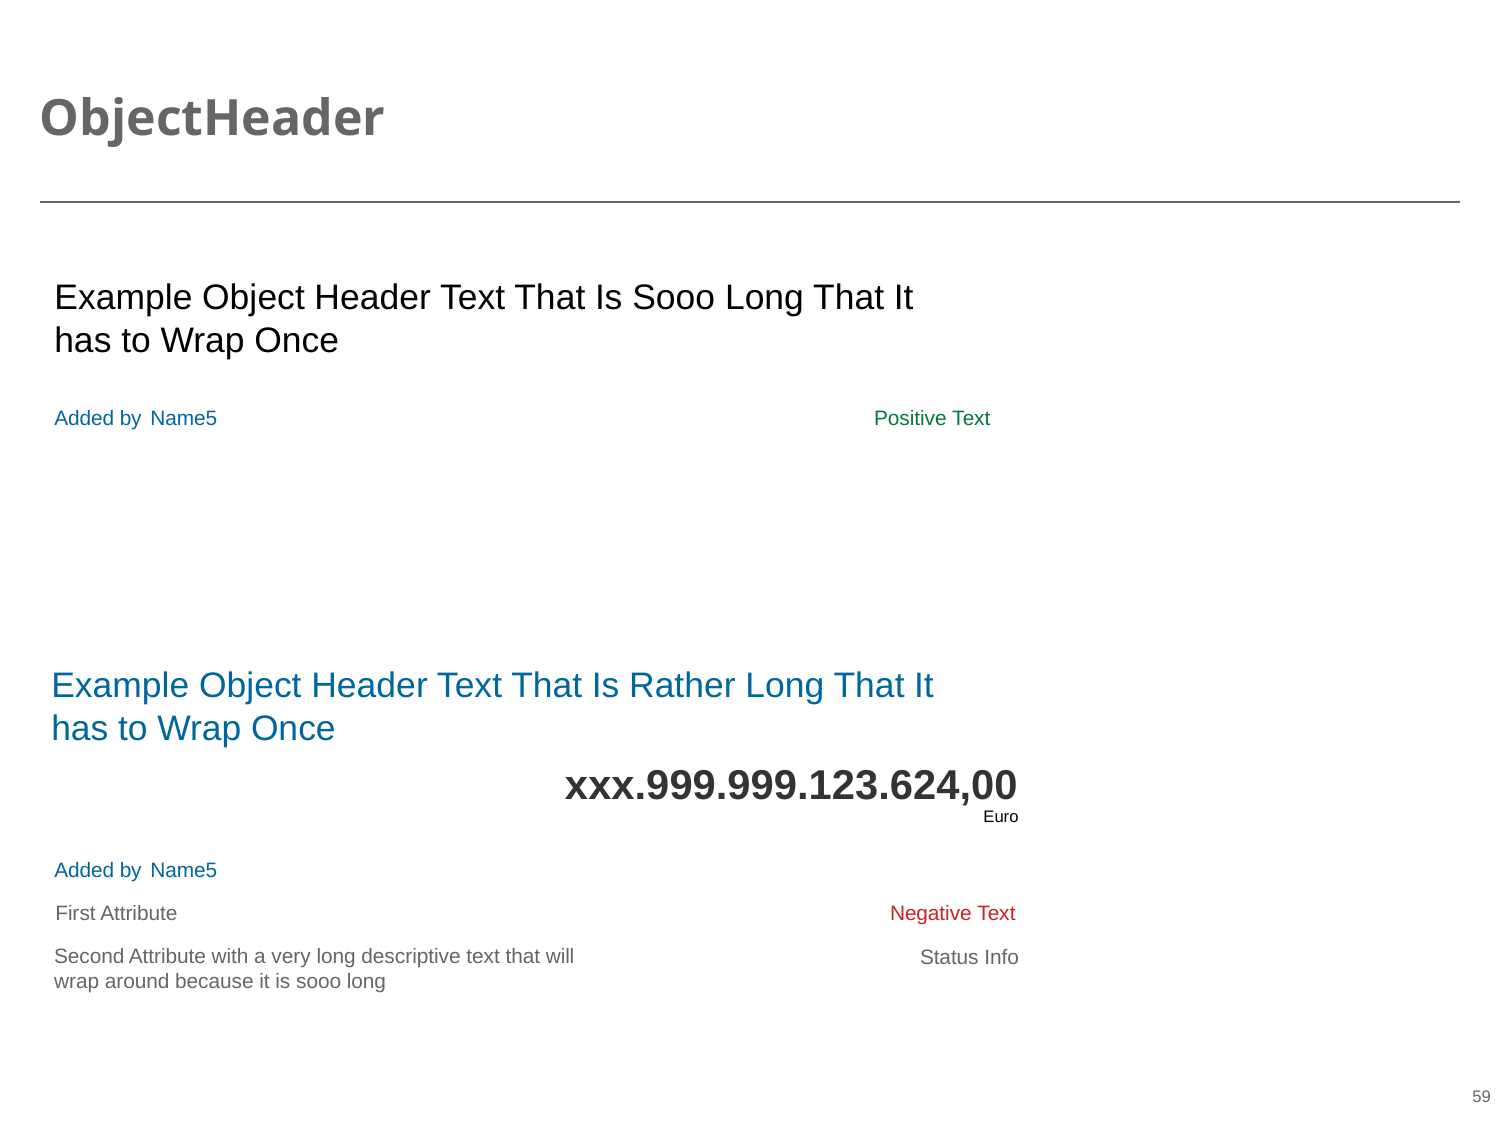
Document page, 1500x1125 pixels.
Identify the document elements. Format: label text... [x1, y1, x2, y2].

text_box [8, 613, 1039, 1013]
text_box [8, 231, 1039, 475]
title ObjectHeader [39, 53, 1460, 178]
